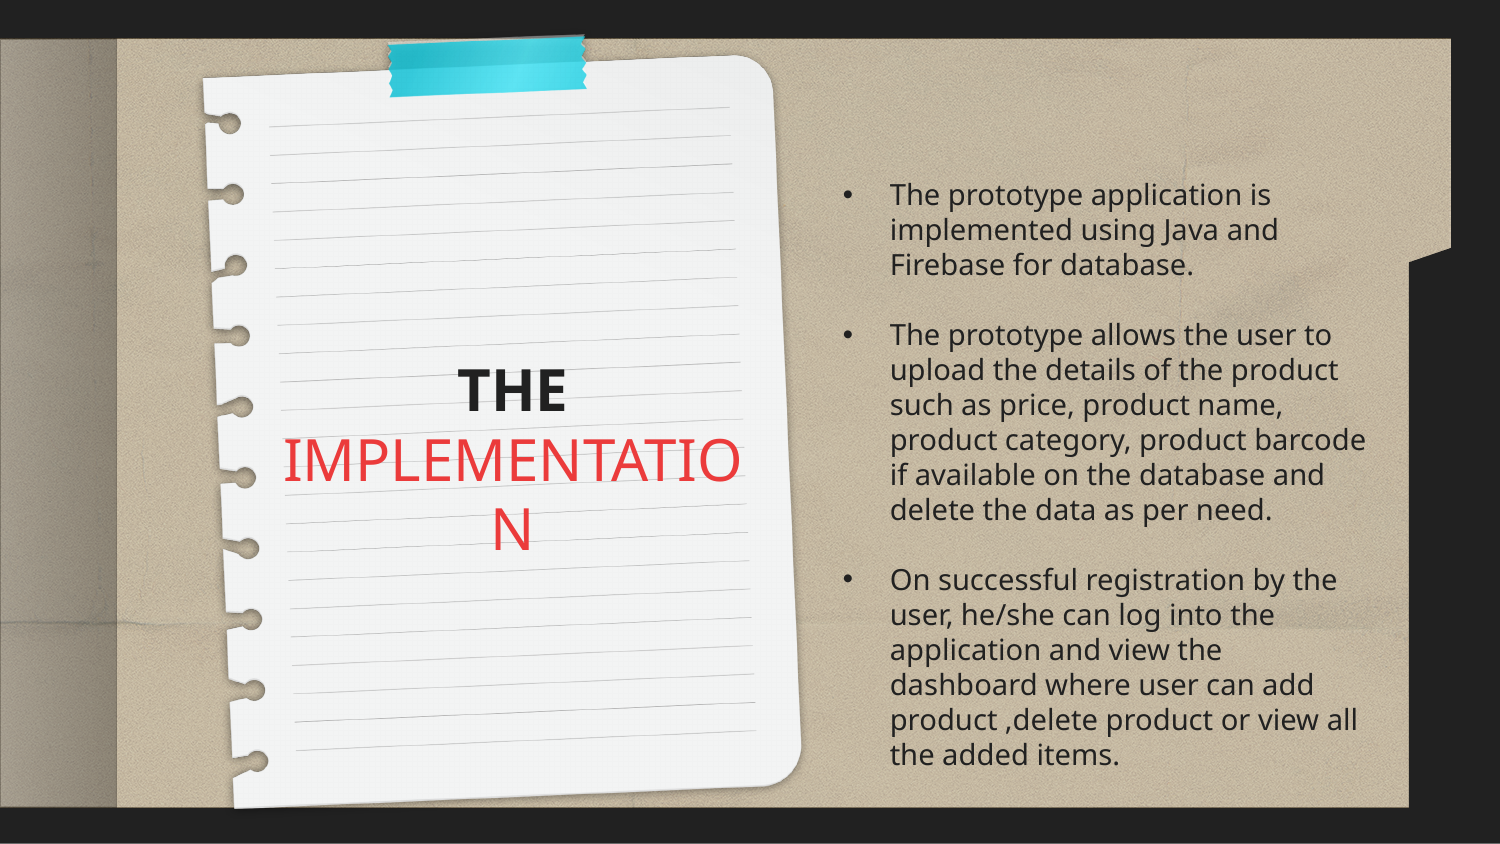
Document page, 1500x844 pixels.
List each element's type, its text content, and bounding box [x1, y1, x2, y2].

subtitle The prototype application is implemented using Java and Firebase for database. The prototype allows the user to upload the details of the product such as price, product name, product category, product barcode if available on the database and delete the data as per need. On successful registration by the user, he/she can log into the application and view the dashboard where user can add product ,delete product or view all the added items. [827, 161, 1393, 734]
picture [202, 27, 803, 819]
